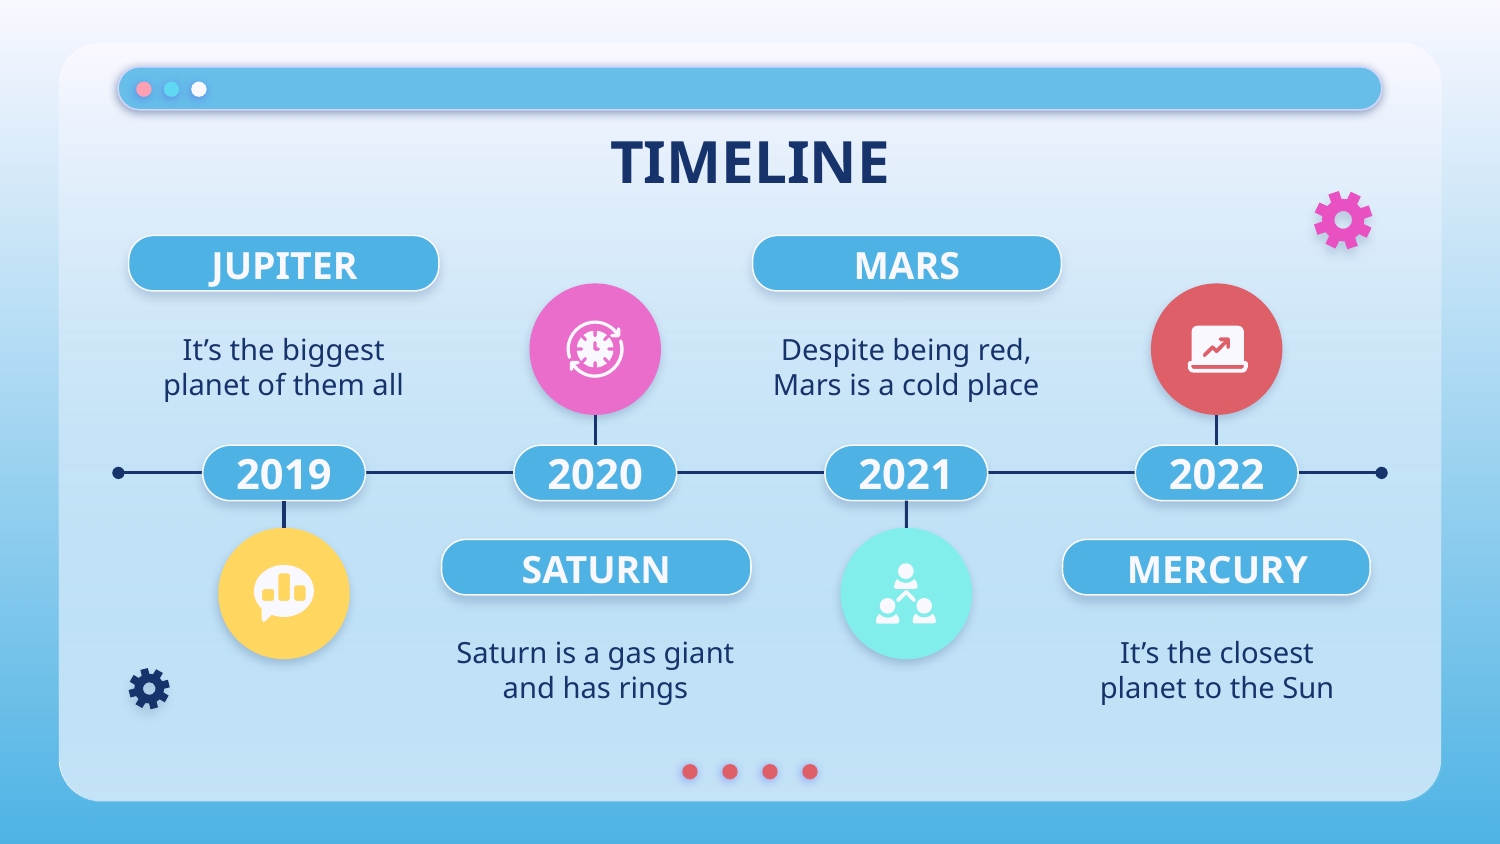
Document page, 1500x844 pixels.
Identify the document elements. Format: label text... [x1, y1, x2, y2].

title TIMELINE [118, 113, 1382, 208]
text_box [875, 563, 937, 624]
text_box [128, 481, 1373, 710]
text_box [566, 320, 624, 378]
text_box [128, 190, 1373, 472]
